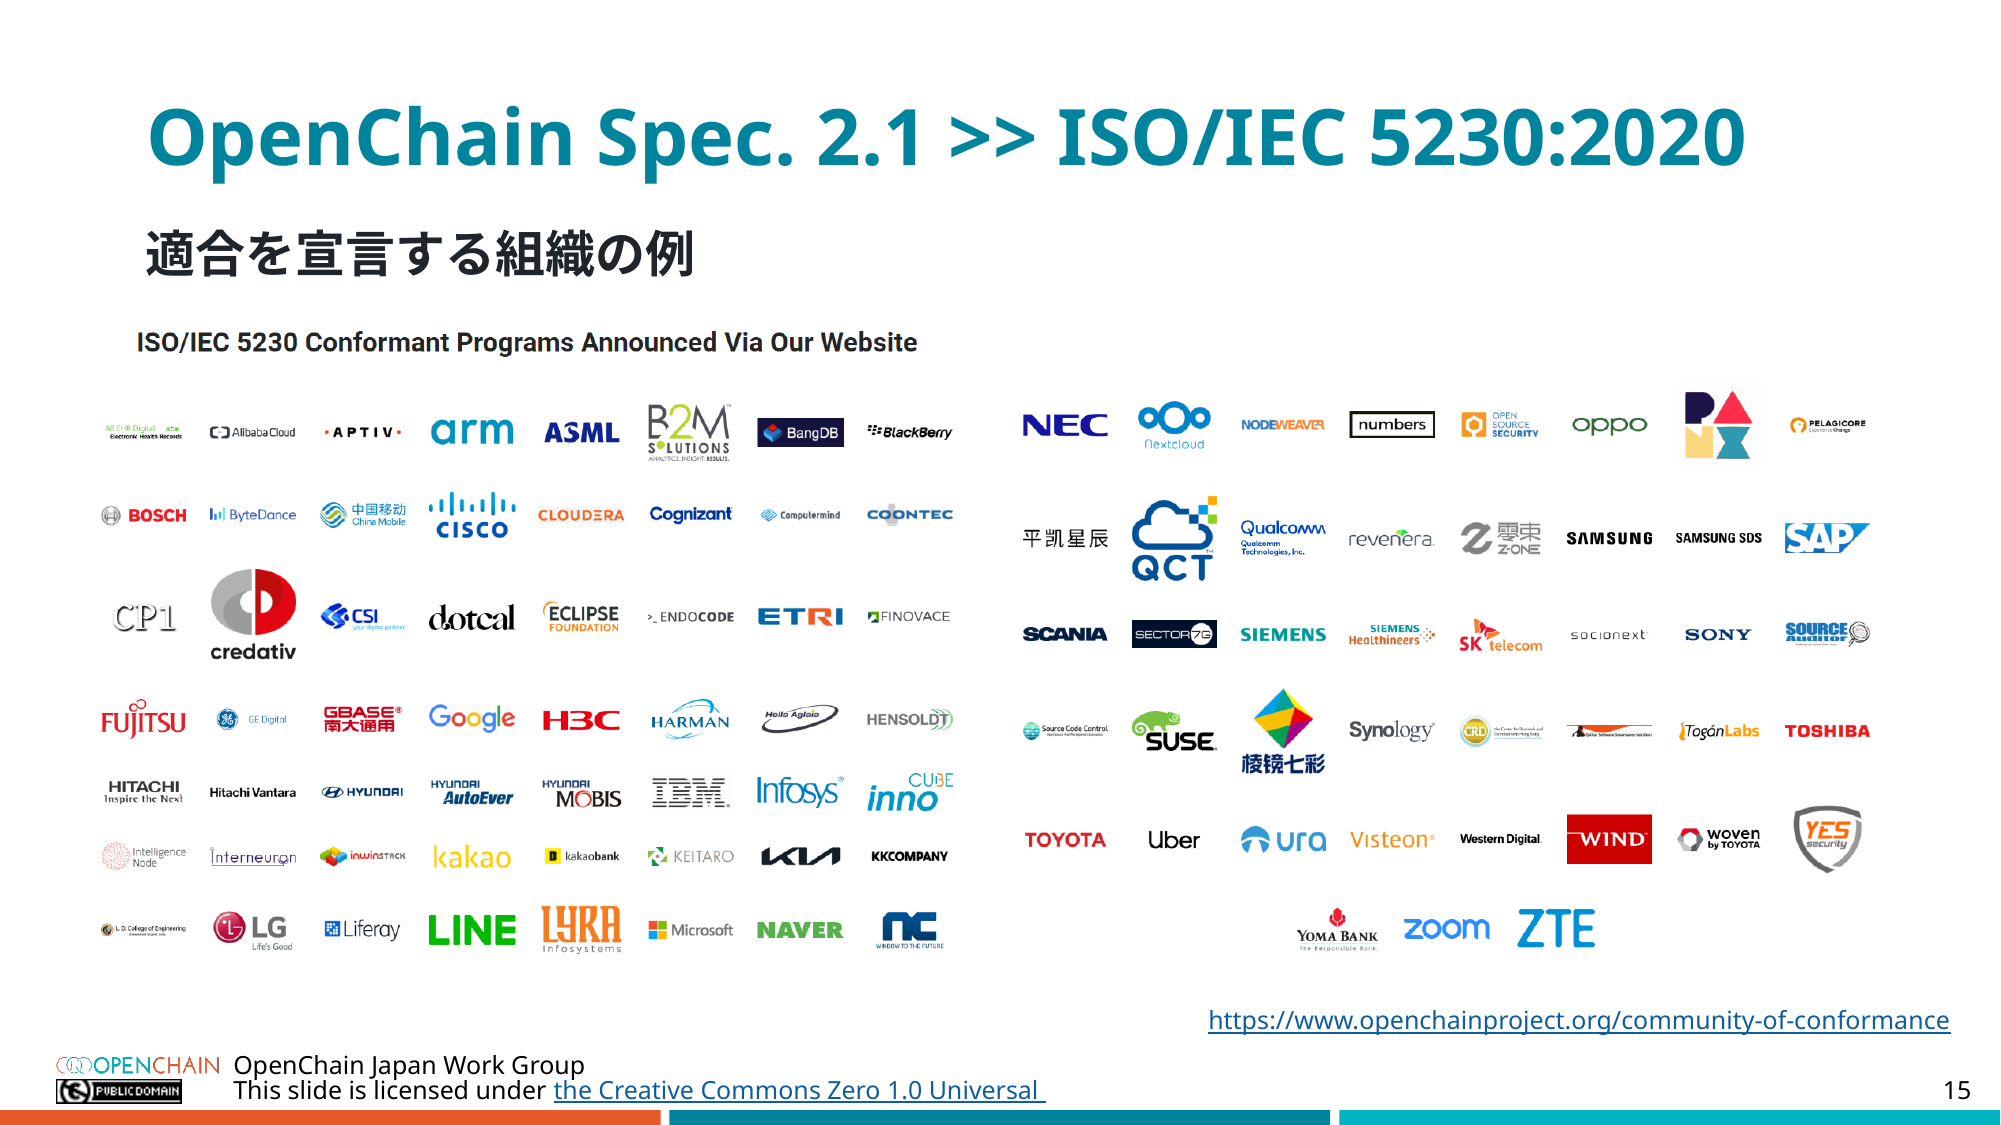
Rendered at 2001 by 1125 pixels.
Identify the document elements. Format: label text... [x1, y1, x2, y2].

list 適合を宣言する組織の例 [145, 222, 1839, 288]
picture [75, 321, 973, 977]
title OpenChain Spec. 2.1 >> ISO/IEC 5230:2020 [146, 87, 1839, 193]
slide_number 15 [1536, 1079, 1987, 1103]
text_box https://www.openchainproject.org/community-of-conformance [1186, 997, 1981, 1064]
picture [56, 1079, 182, 1104]
footer OpenChain Japan Work Group [218, 1053, 690, 1077]
picture [56, 1056, 218, 1074]
picture [991, 373, 1907, 977]
